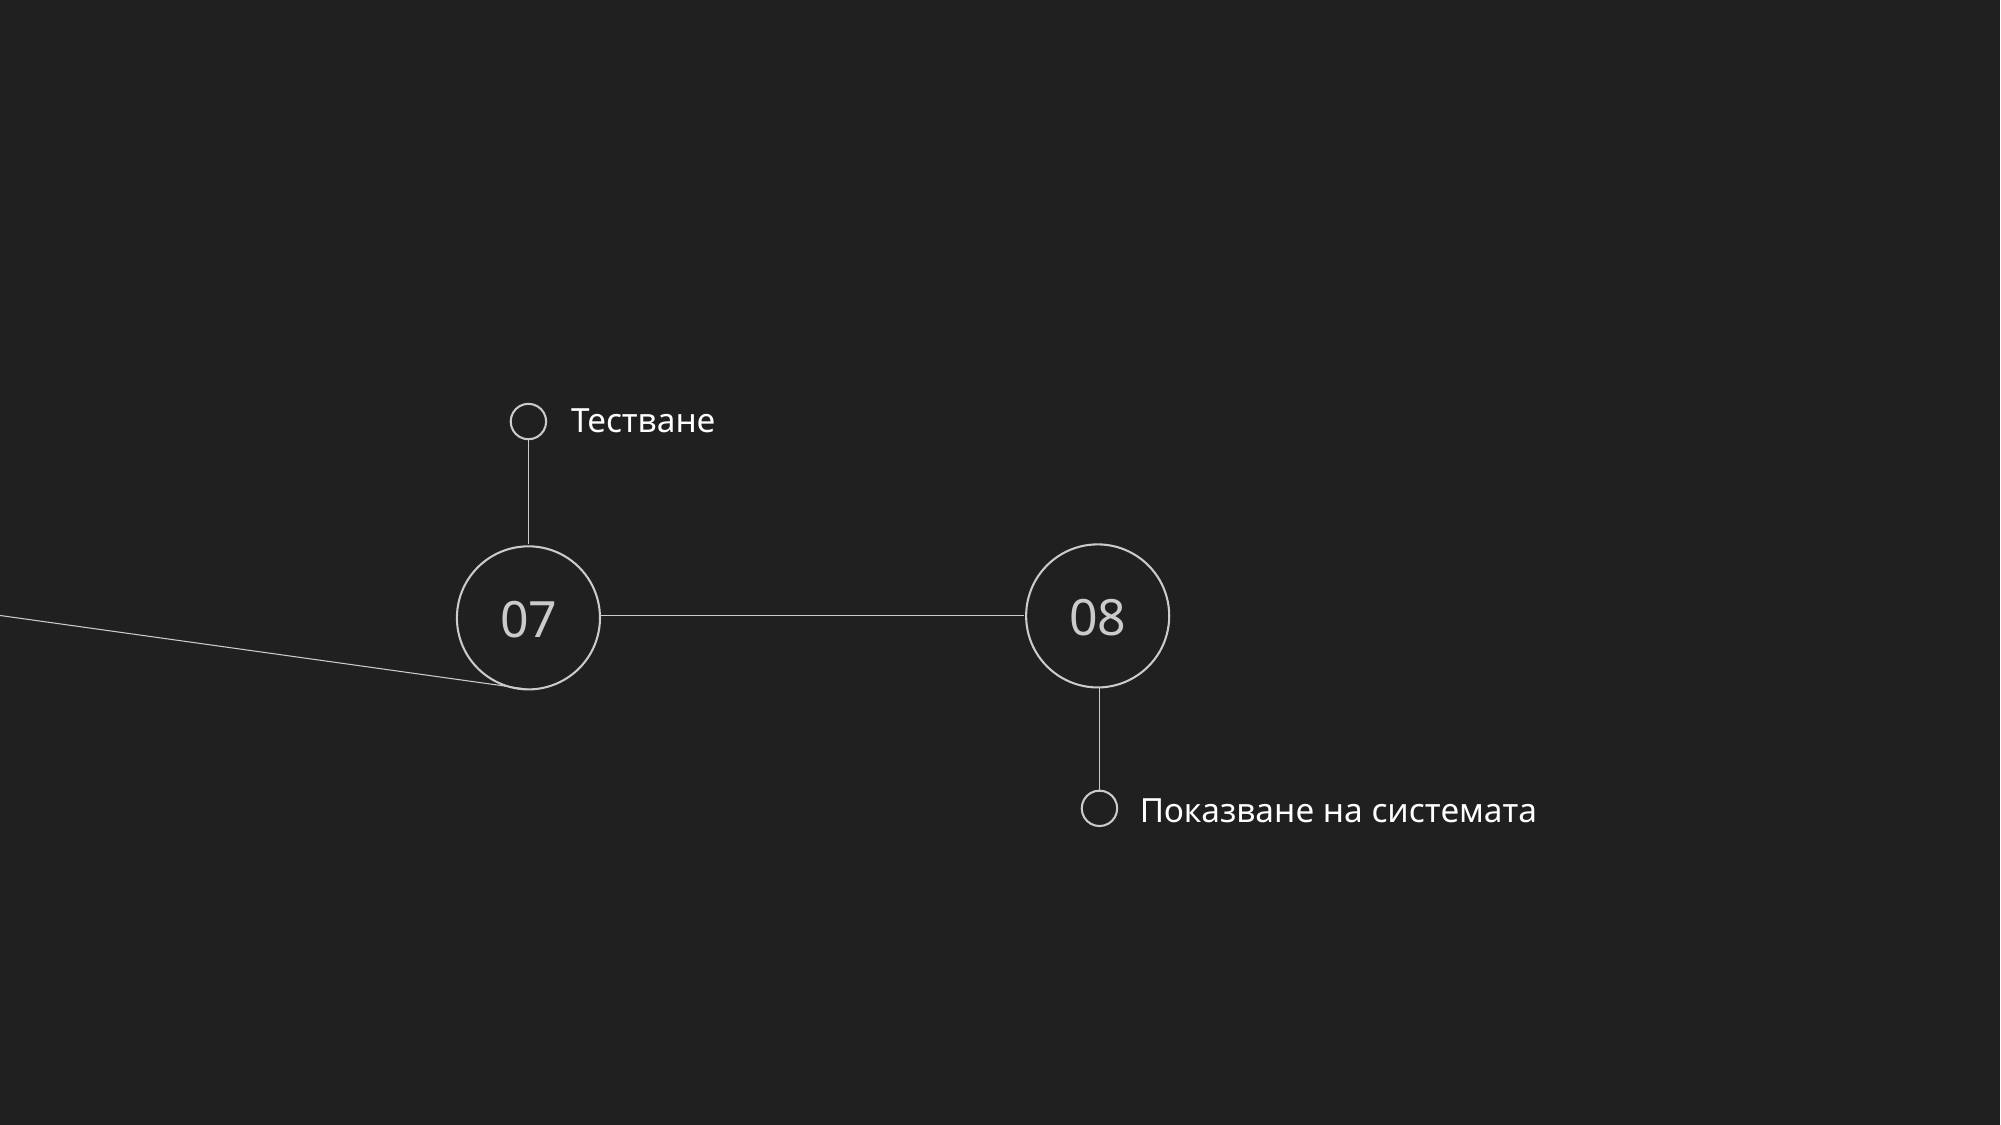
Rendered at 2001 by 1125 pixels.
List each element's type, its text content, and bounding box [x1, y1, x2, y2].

text_box 08 [1025, 543, 1171, 689]
text_box 07 [455, 545, 602, 691]
text_box Тестване [556, 391, 1168, 447]
text_box Показване на системата [1125, 782, 1847, 837]
text_box [509, 402, 548, 441]
text_box [1080, 789, 1119, 828]
